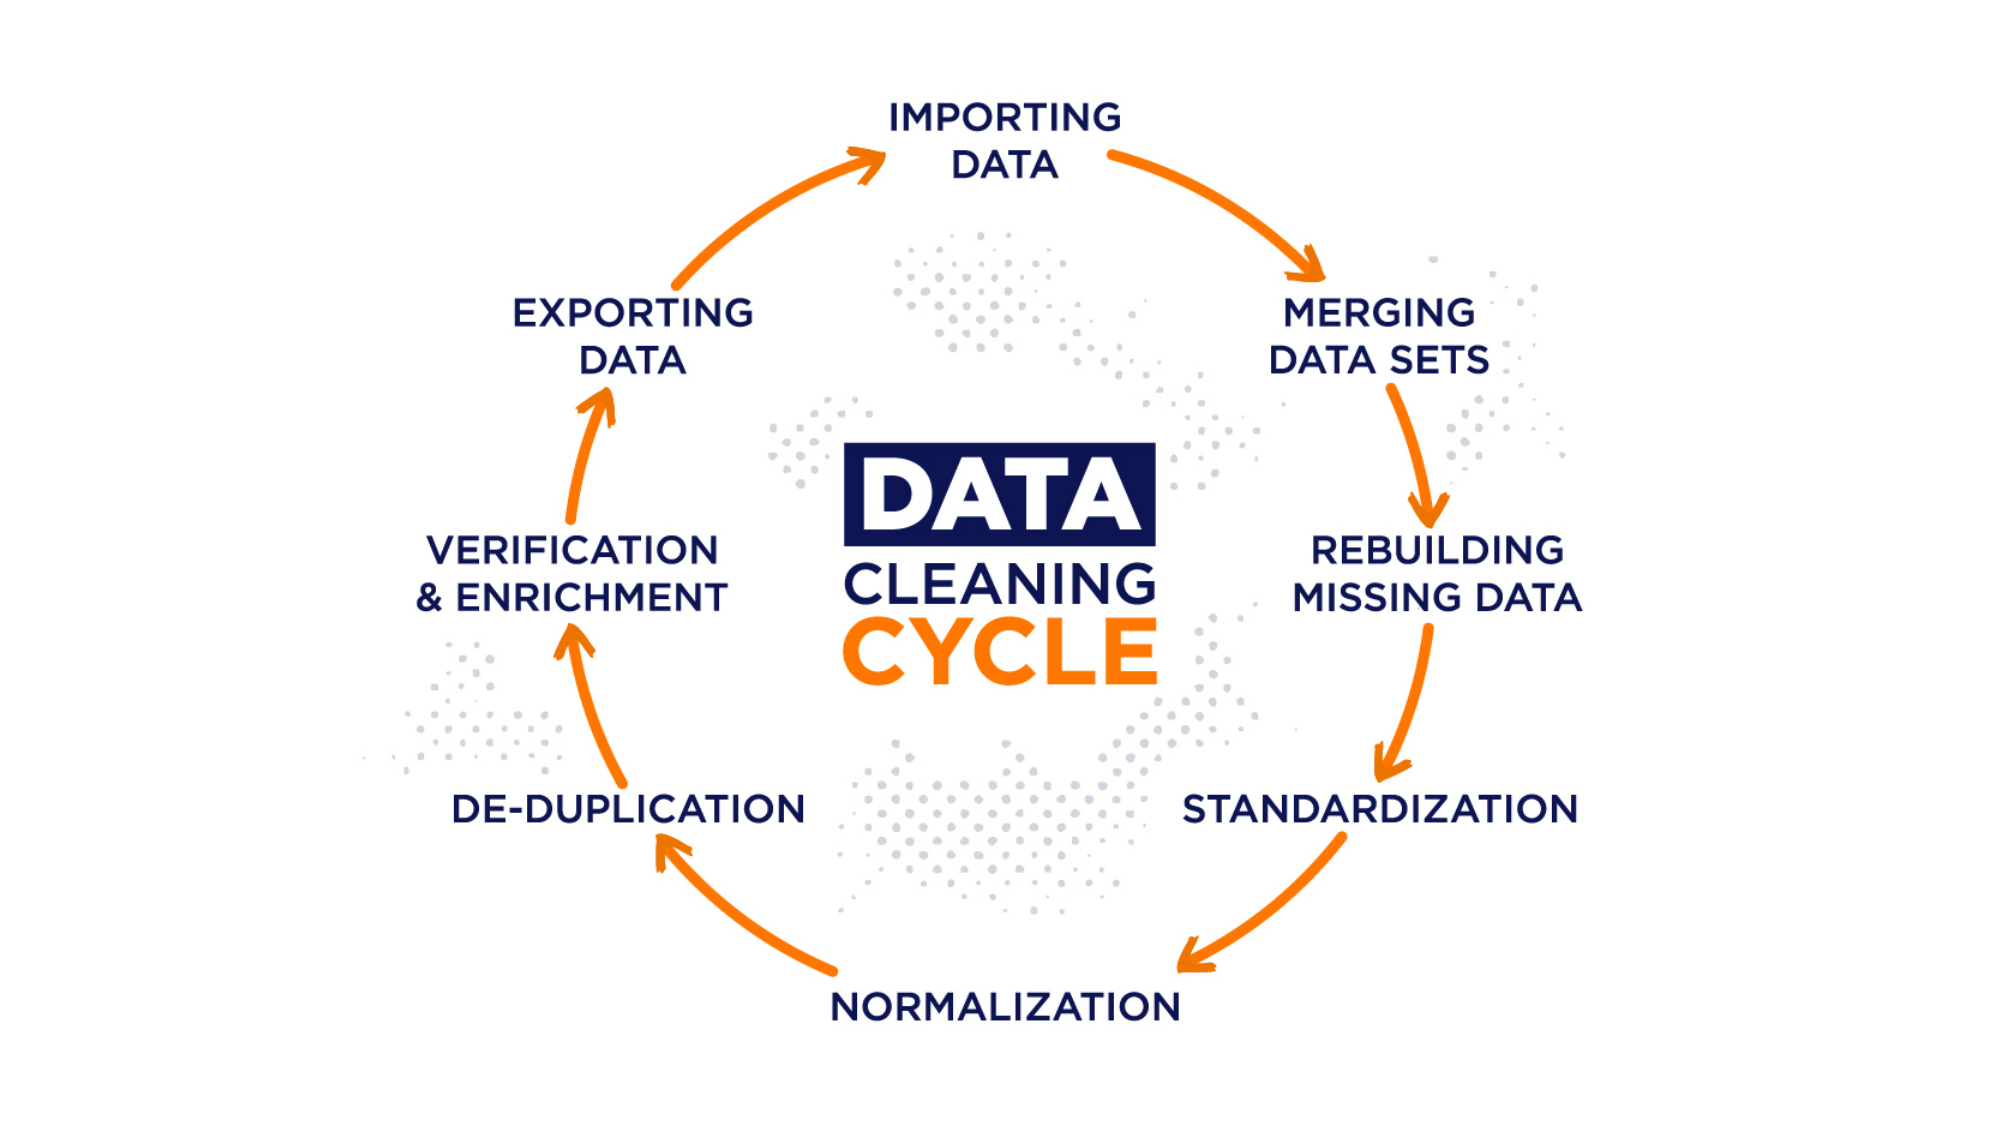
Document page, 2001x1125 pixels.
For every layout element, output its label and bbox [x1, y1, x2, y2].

picture [279, 0, 1721, 1125]
